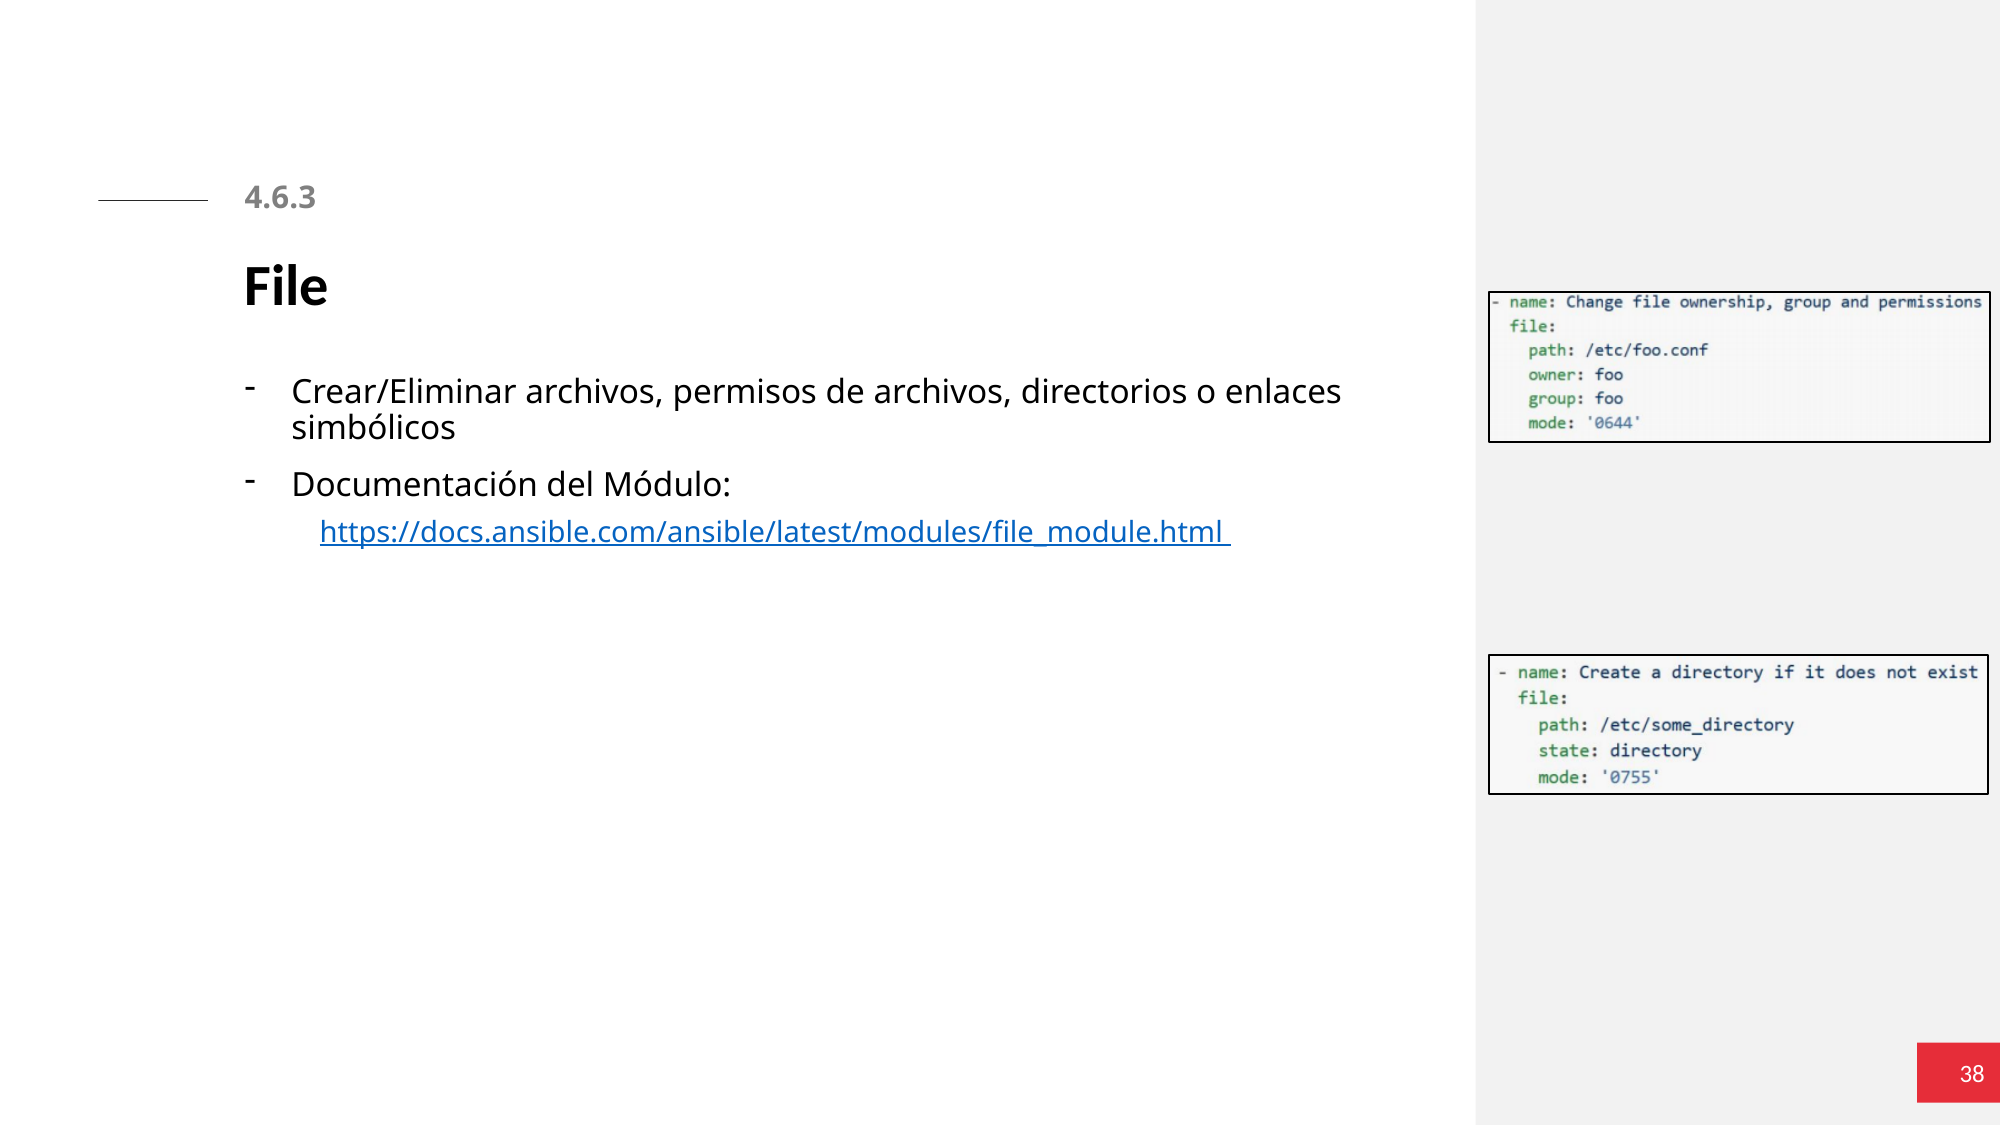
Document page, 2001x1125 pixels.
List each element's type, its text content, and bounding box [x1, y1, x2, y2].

list 4.6.3 [229, 174, 607, 224]
picture [1489, 656, 1987, 793]
picture [1489, 293, 1989, 442]
title File [229, 241, 1360, 332]
slide_number 38 [1917, 1042, 2000, 1103]
list Crear/Eliminar archivos, permisos de archivos, directorios o enlaces simbólicos Documentación del Módulo: https://docs.ansible.com/ansible/latest/modules/file_module.html [229, 367, 1360, 1079]
